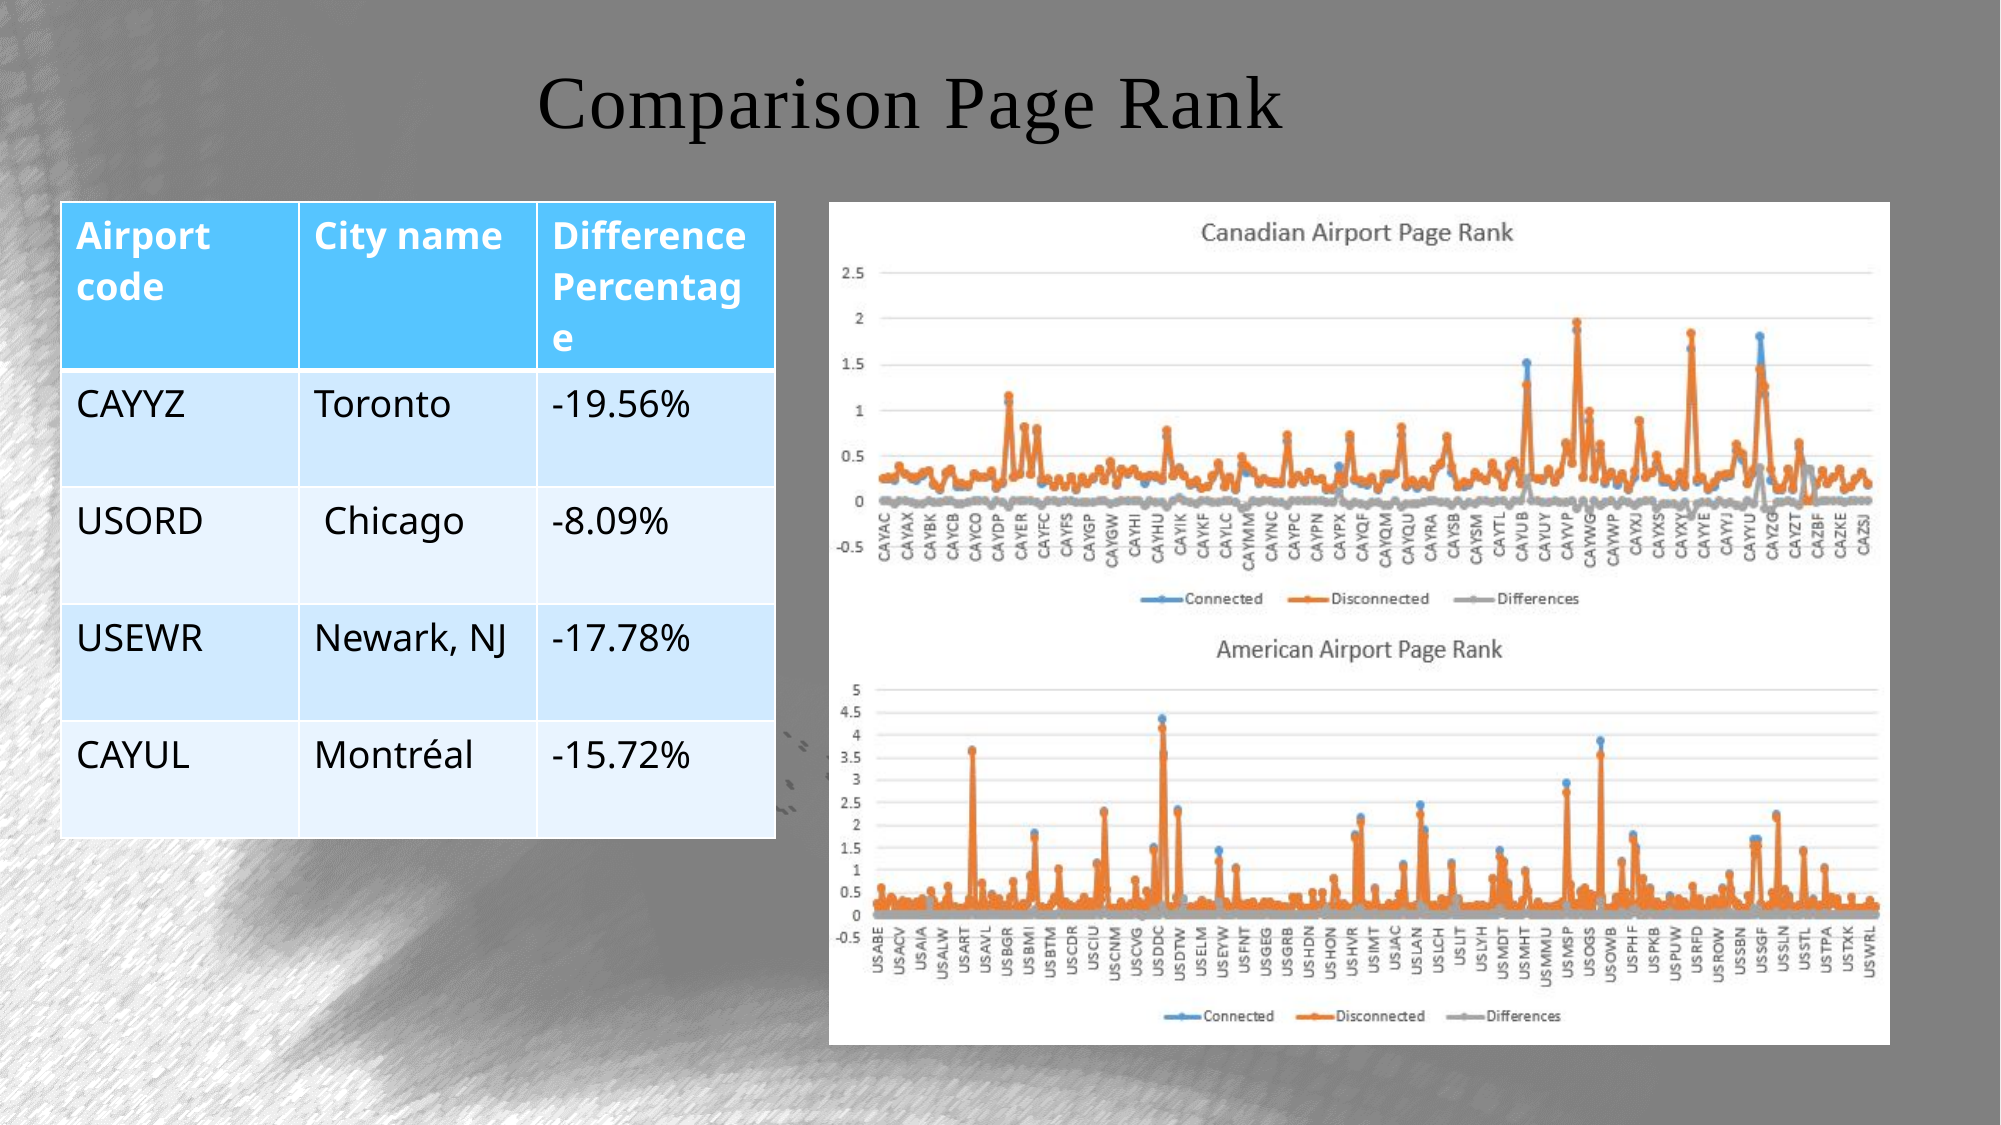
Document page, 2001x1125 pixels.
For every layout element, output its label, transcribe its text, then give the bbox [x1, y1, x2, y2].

table_cell -19.56% [538, 373, 774, 486]
table_header Difference Percentage [538, 203, 774, 368]
table_cell -8.09% [538, 488, 774, 603]
table_cell USEWR [62, 605, 298, 720]
table_cell CAYYZ [62, 373, 298, 486]
title Comparison Page Rank [522, 52, 1695, 152]
table_cell -15.72% [538, 722, 774, 837]
picture [0, 0, 2001, 1125]
table_cell Chicago [300, 488, 536, 603]
table_cell CAYUL [62, 722, 298, 837]
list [829, 202, 1890, 622]
table_cell USORD [62, 488, 298, 603]
table_cell Montréal [300, 722, 536, 837]
table_cell Newark, NJ [300, 605, 536, 720]
table_header City name [300, 203, 536, 368]
table_cell -17.78% [538, 605, 774, 720]
table_cell Toronto [300, 373, 536, 486]
table_header Airport code [62, 203, 298, 368]
